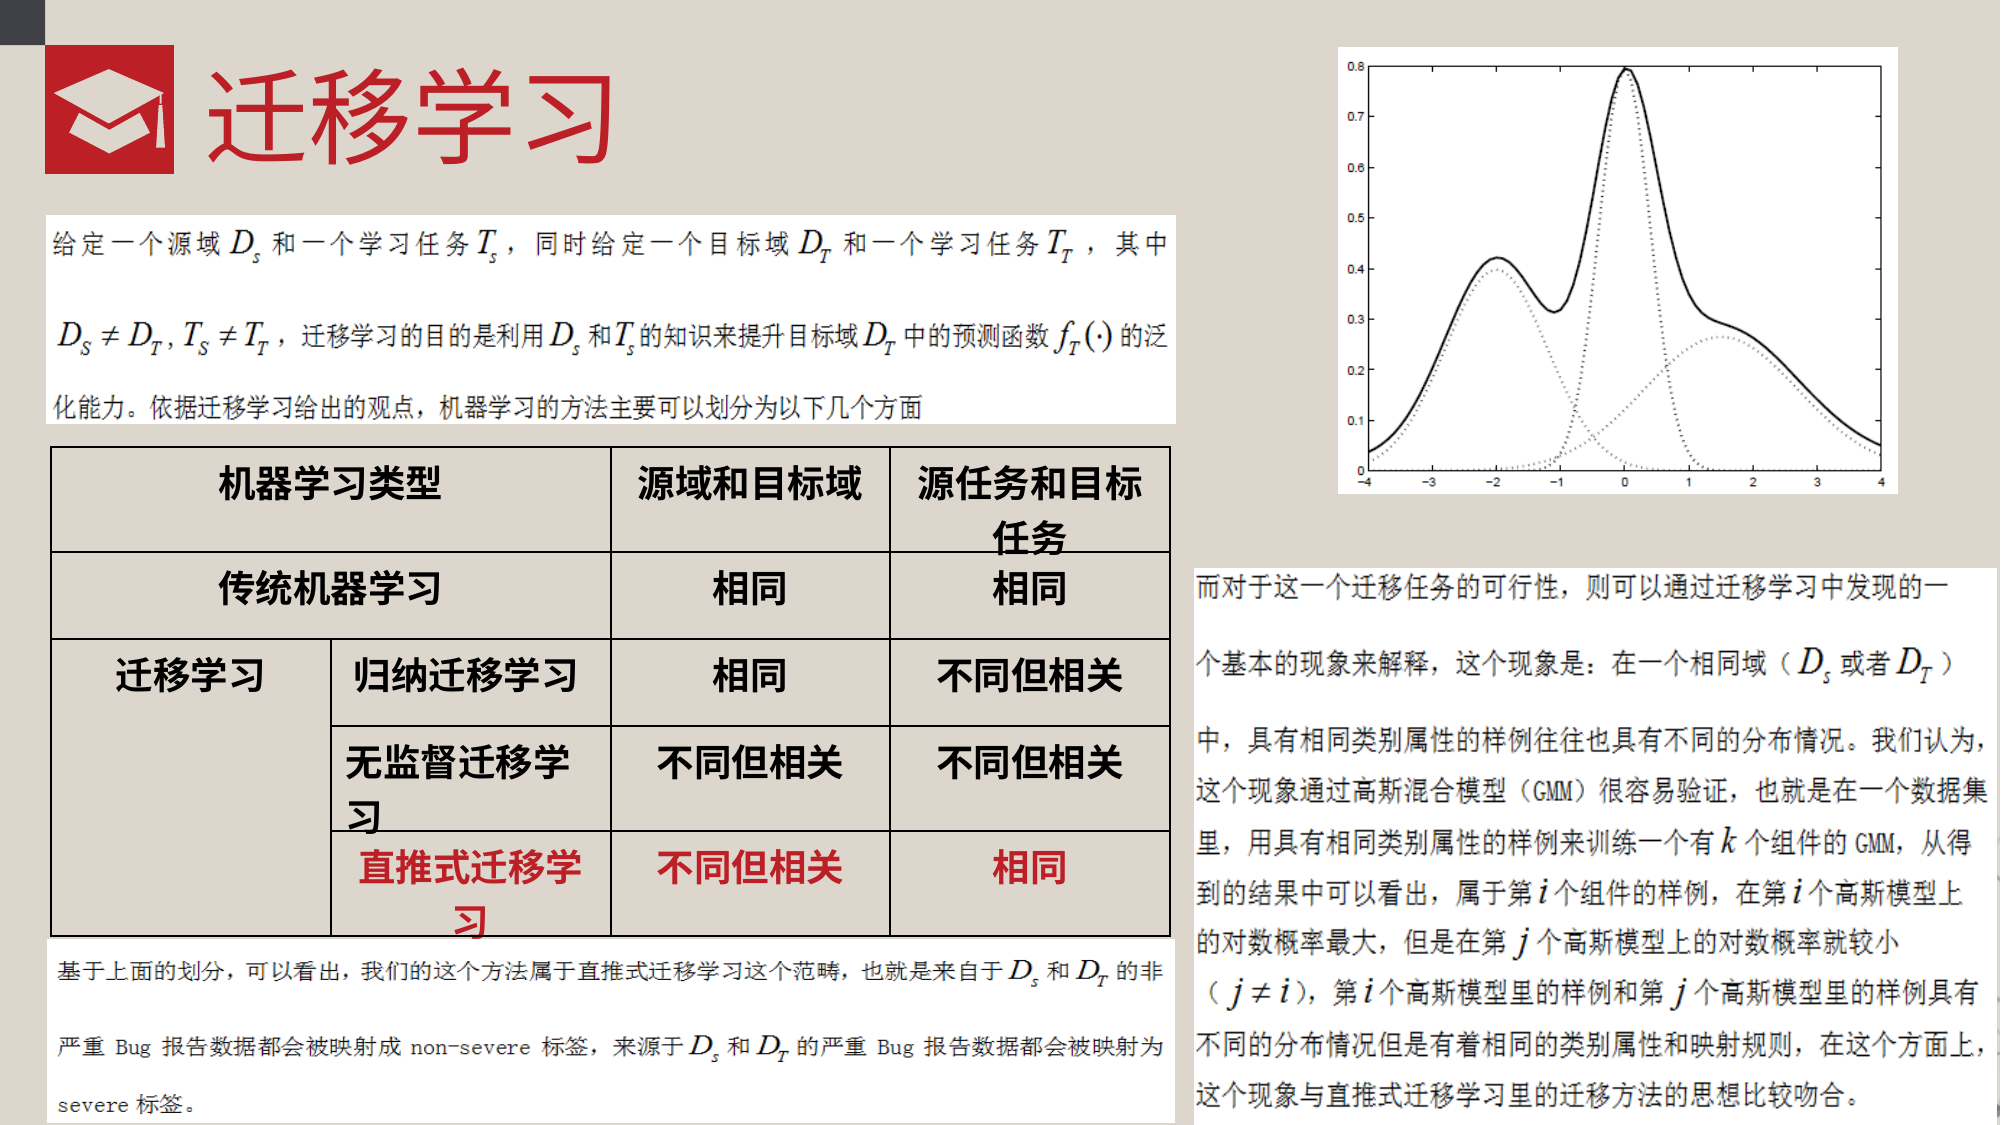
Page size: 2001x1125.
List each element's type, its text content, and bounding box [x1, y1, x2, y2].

table_header 源任务和目标任务 [891, 448, 1169, 551]
table_cell 不同但相关 [612, 727, 889, 830]
table_cell 相同 [891, 553, 1169, 638]
table_cell 传统机器学习 [52, 553, 610, 638]
table_cell 归纳迁移学习 [332, 640, 610, 725]
table_cell 不同但相关 [891, 727, 1169, 830]
table_cell 无监督迁移学习 [332, 727, 610, 830]
table_cell 迁移学习 [52, 640, 330, 935]
table_cell 不同但相关 [891, 640, 1169, 725]
table_cell 相同 [612, 640, 889, 725]
table_header 源域和目标域 [612, 448, 889, 551]
table_cell 相同 [612, 553, 889, 638]
table_cell 相同 [891, 832, 1169, 935]
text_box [0, 0, 637, 186]
table_cell 不同但相关 [612, 832, 889, 935]
table_cell 直推式迁移学习 [332, 832, 610, 935]
picture [0, 0, 2000, 1125]
table_header 机器学习类型 [52, 448, 610, 551]
